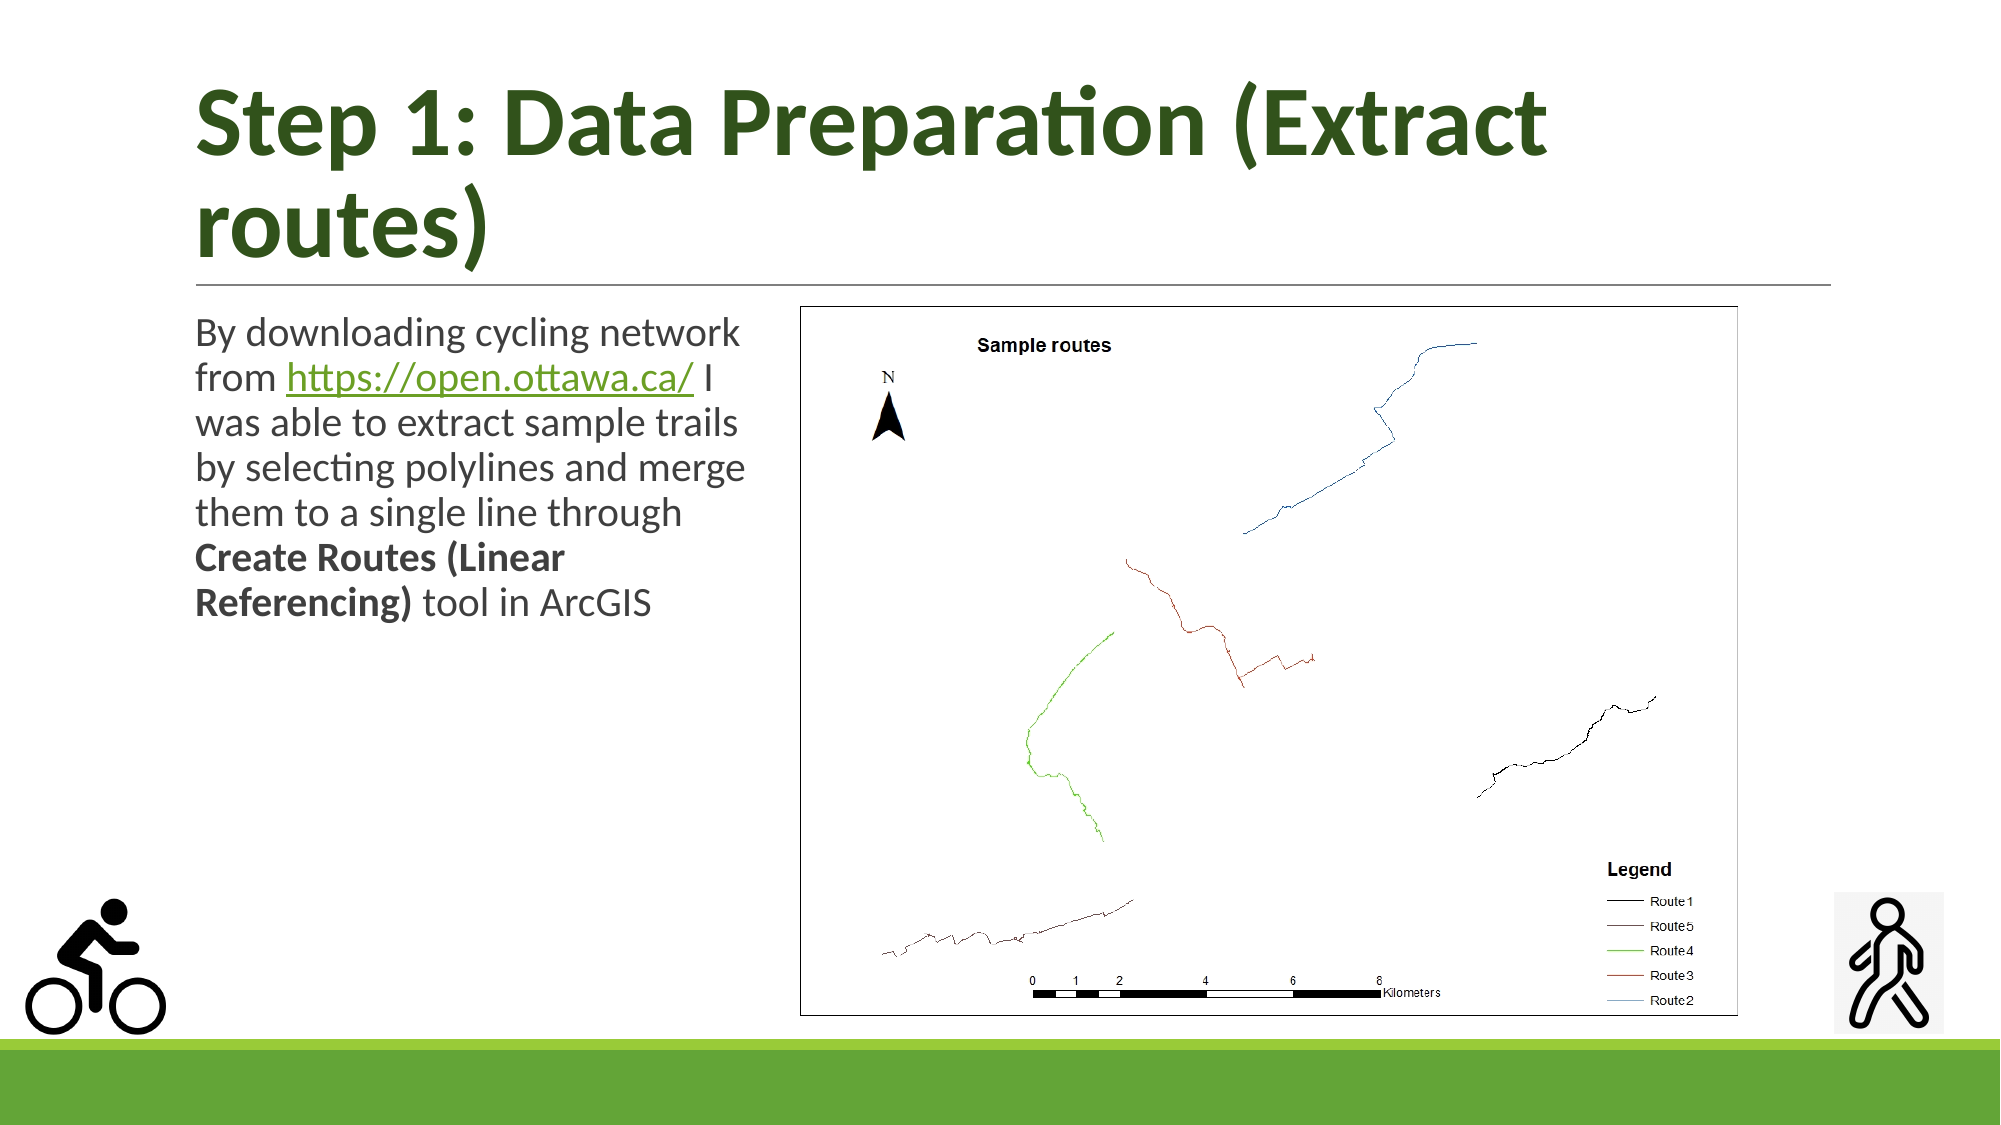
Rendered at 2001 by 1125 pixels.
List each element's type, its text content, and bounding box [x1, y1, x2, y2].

picture [15, 886, 176, 1048]
list By downloading cycling network from https://open.ottawa.ca/ I was able to extract sample trails by selecting polylines and merge them to a single line through Create Routes (Linear Referencing) tool in ArcGIS [180, 302, 775, 963]
picture [1833, 891, 1944, 1034]
title Step 1: Data Preparation (Extract routes) [180, 47, 1830, 285]
picture [780, 285, 1749, 1034]
